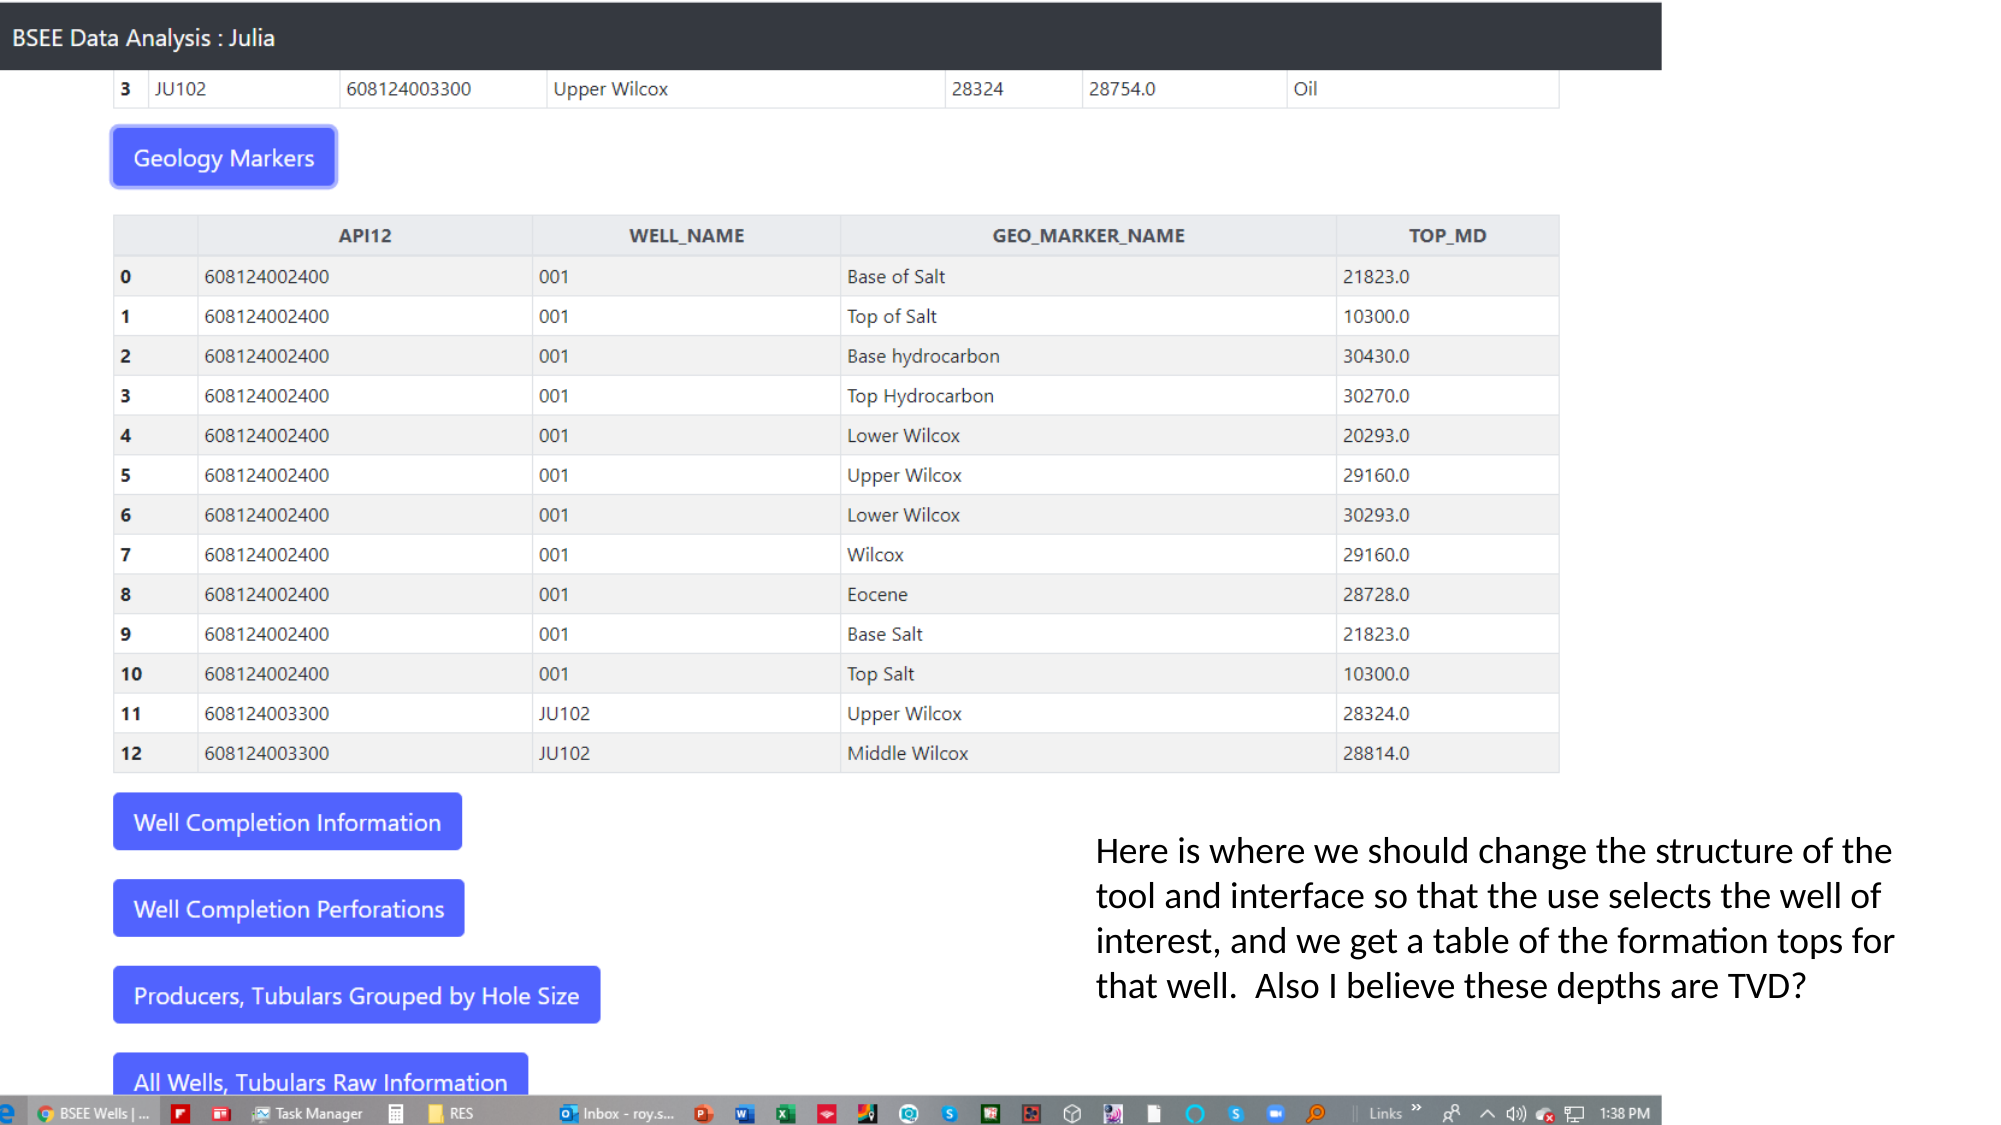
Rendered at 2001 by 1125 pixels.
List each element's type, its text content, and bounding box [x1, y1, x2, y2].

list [0, 0, 1662, 1125]
text_box Here is where we should change the structure of the tool and interface so that the use selects the well of interest, and we get a table of the formation tops for that well. Also I believe these depths are TVD? [1662, 818, 1931, 1013]
